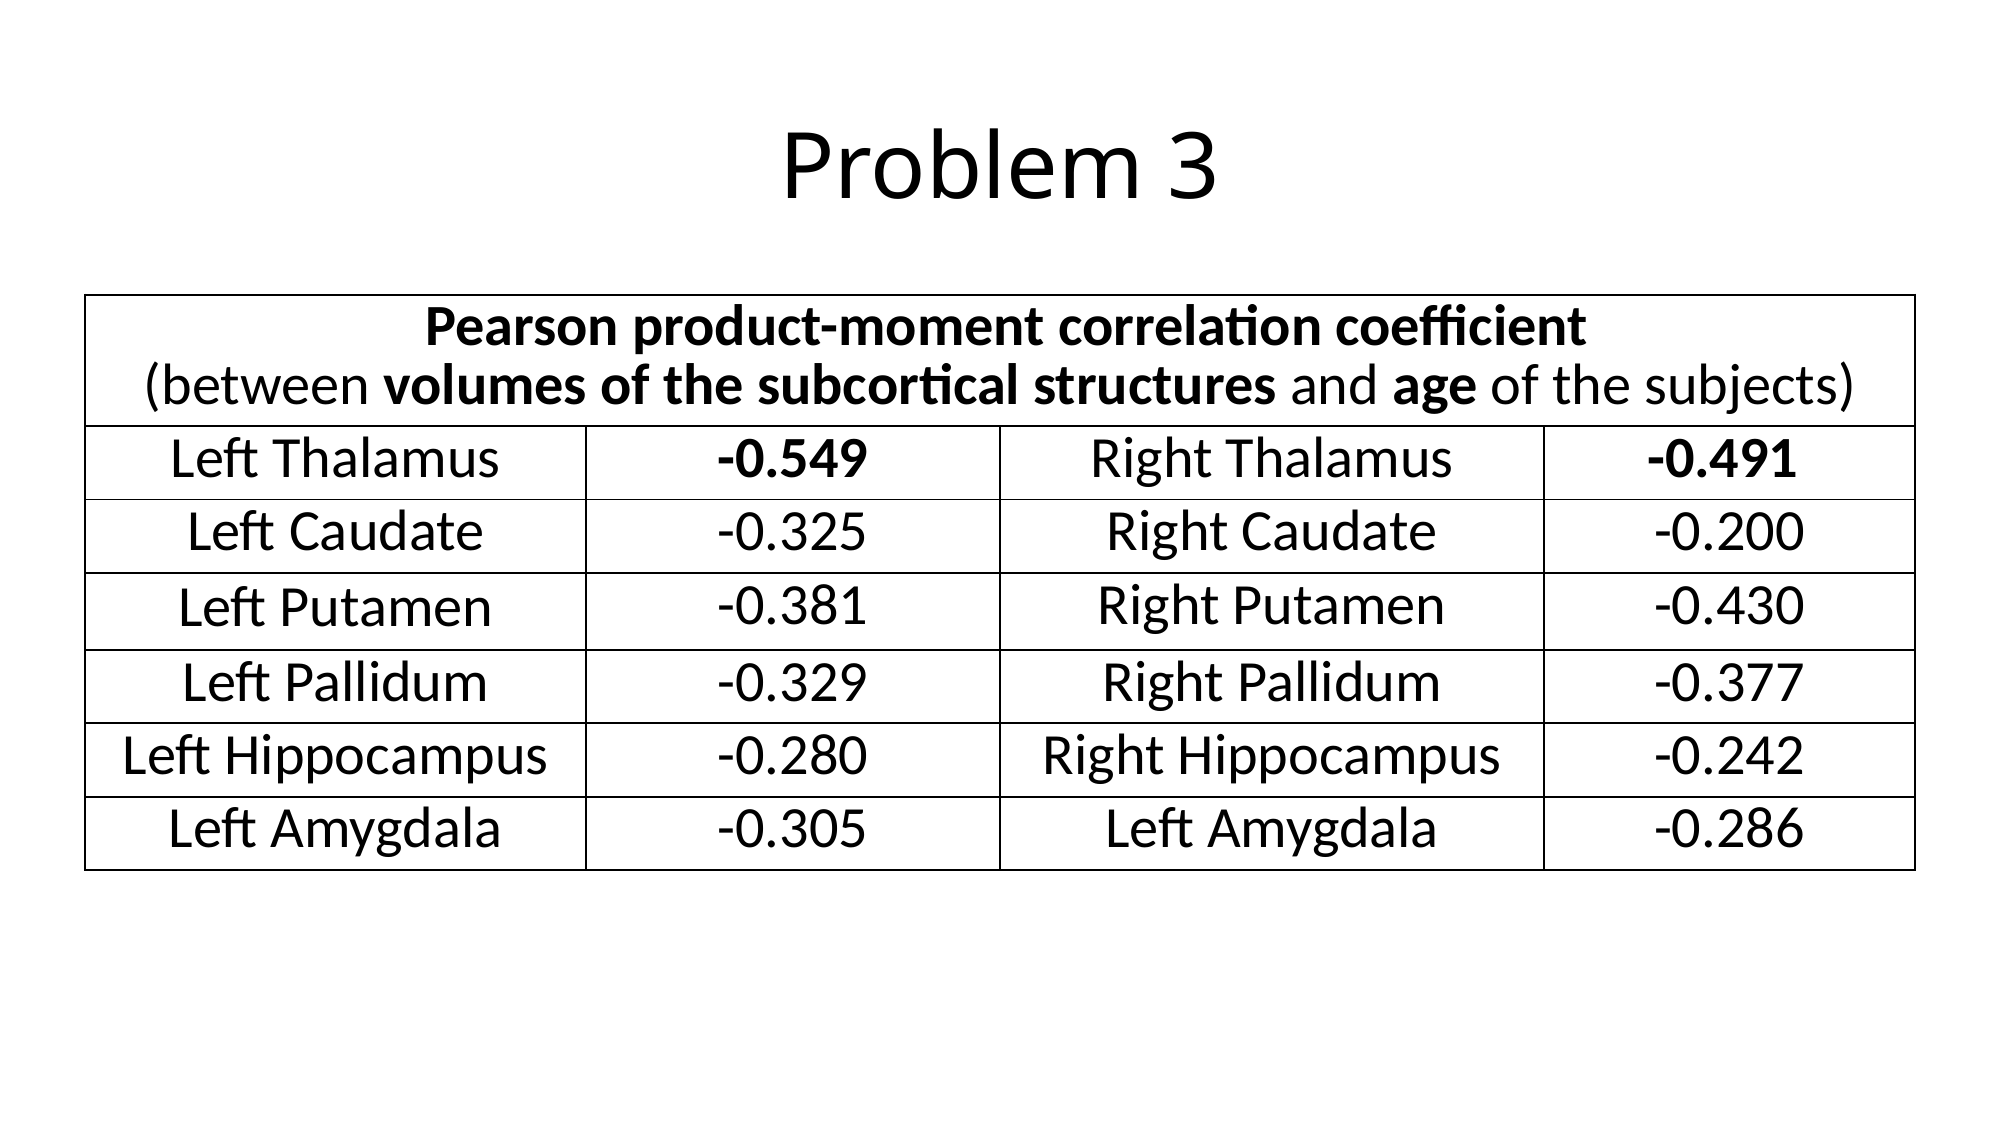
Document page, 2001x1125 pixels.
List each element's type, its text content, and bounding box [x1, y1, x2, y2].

table_cell Right Hippocampus [1001, 724, 1543, 796]
table_cell Left Amygdala [1001, 798, 1543, 869]
table_cell -0.377 [1545, 651, 1914, 722]
table_cell Left Hippocampus [86, 724, 585, 796]
table_cell Left Pallidum [86, 651, 585, 722]
table_cell Right Caudate [1001, 500, 1543, 572]
table_cell -0.200 [1545, 500, 1914, 572]
table_header Pearson product-moment correlation coefficient (between volumes of the subcortical structures and age of the subjects) [86, 296, 1914, 425]
table_cell -0.305 [587, 798, 999, 869]
table_cell -0.430 [1545, 574, 1914, 649]
table_cell -0.280 [587, 724, 999, 796]
table_cell Left Amygdala [86, 798, 585, 869]
table_cell -0.381 [587, 574, 999, 649]
table_cell Right Pallidum [1001, 651, 1543, 722]
table_cell -0.491 [1545, 427, 1914, 499]
table_cell Left Thalamus [86, 427, 585, 499]
table_cell -0.286 [1545, 798, 1914, 869]
table_cell -0.242 [1545, 724, 1914, 796]
table_cell -0.549 [587, 427, 999, 499]
table_cell Right Putamen [1001, 574, 1543, 649]
table_cell -0.325 [587, 500, 999, 572]
table_cell Left Caudate [86, 500, 585, 572]
table_cell Left Putamen [86, 574, 585, 649]
table_cell -0.329 [587, 651, 999, 722]
table_cell Right Thalamus [1001, 427, 1543, 499]
title Problem 3 [137, 59, 1863, 278]
